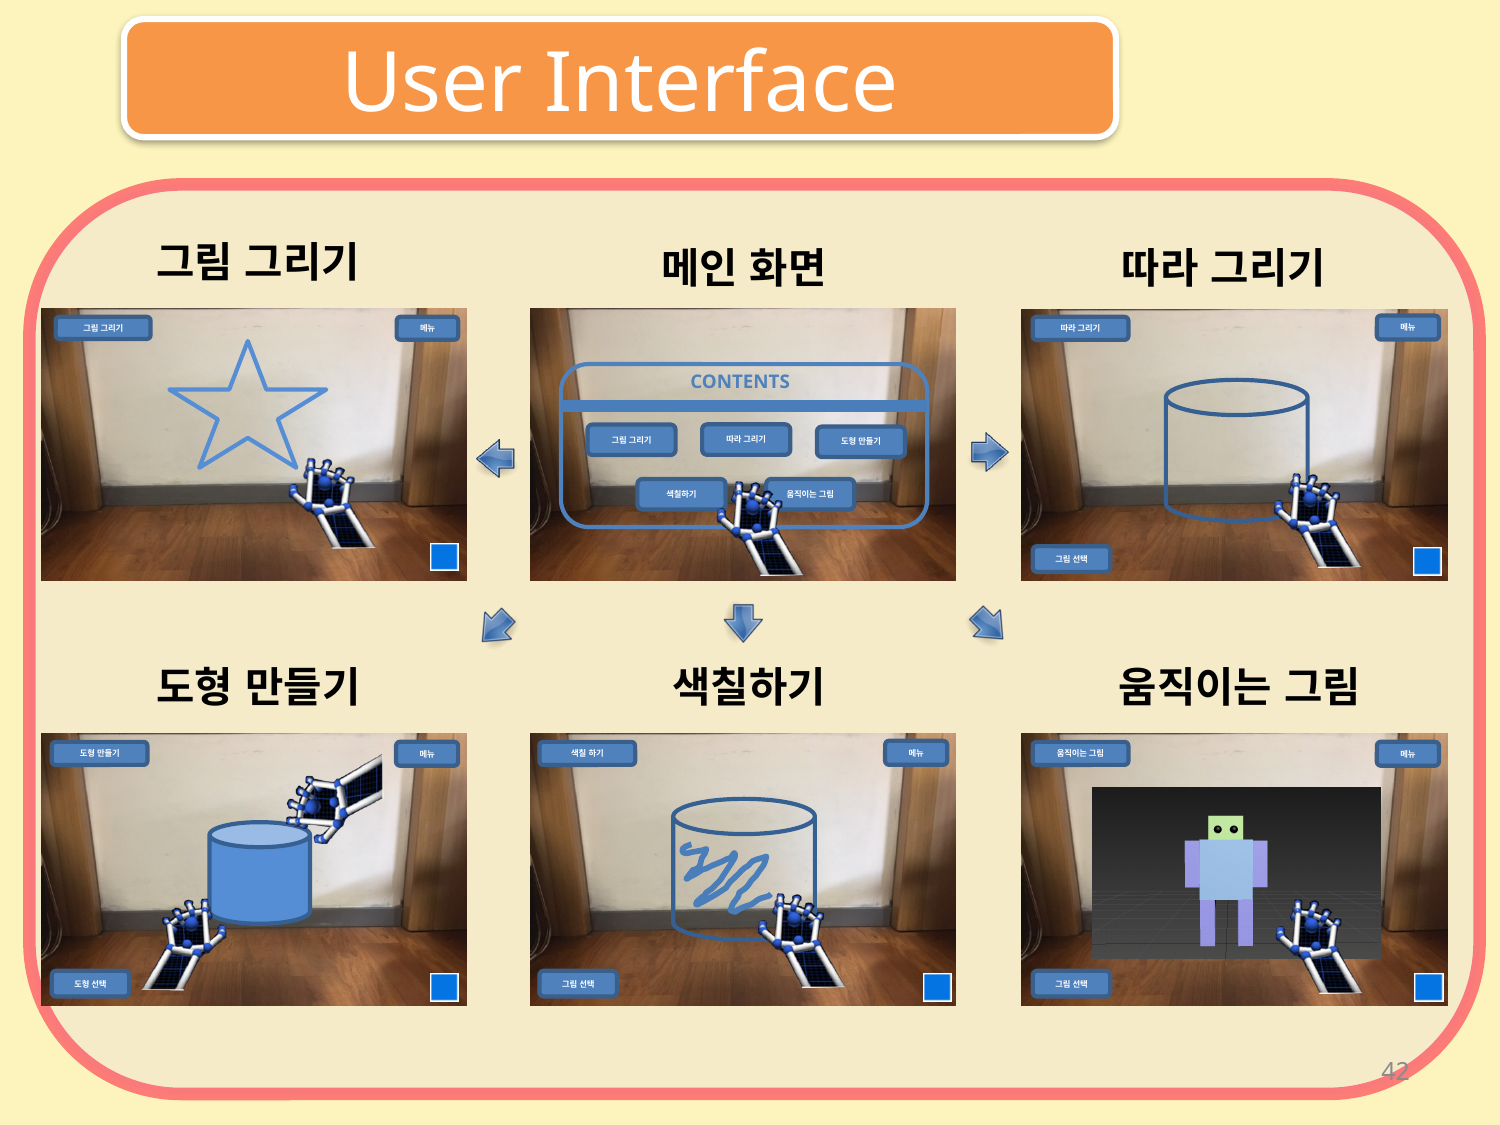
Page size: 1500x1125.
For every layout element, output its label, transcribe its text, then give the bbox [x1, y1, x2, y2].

picture [529, 308, 957, 592]
text_box 따라 그리기 [1091, 234, 1357, 300]
text_box User Interface [120, 15, 1120, 141]
picture [474, 438, 519, 479]
text_box 그림 그리기 [123, 228, 393, 294]
picture [959, 596, 1017, 653]
text_box 움직이는 그림 [1097, 653, 1383, 719]
slide_number 42 [1352, 1042, 1425, 1103]
text_box 메인 화면 [642, 234, 846, 300]
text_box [1021, 308, 1448, 584]
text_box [560, 362, 928, 528]
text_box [41, 308, 468, 581]
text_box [41, 733, 468, 1006]
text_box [1021, 733, 1448, 1010]
picture [965, 432, 1011, 472]
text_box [529, 733, 957, 1006]
text_box 도형 만들기 [122, 653, 395, 719]
picture [469, 598, 525, 656]
text_box 색칠하기 [647, 653, 851, 719]
text_box [27, 182, 1482, 1097]
picture [720, 600, 765, 644]
